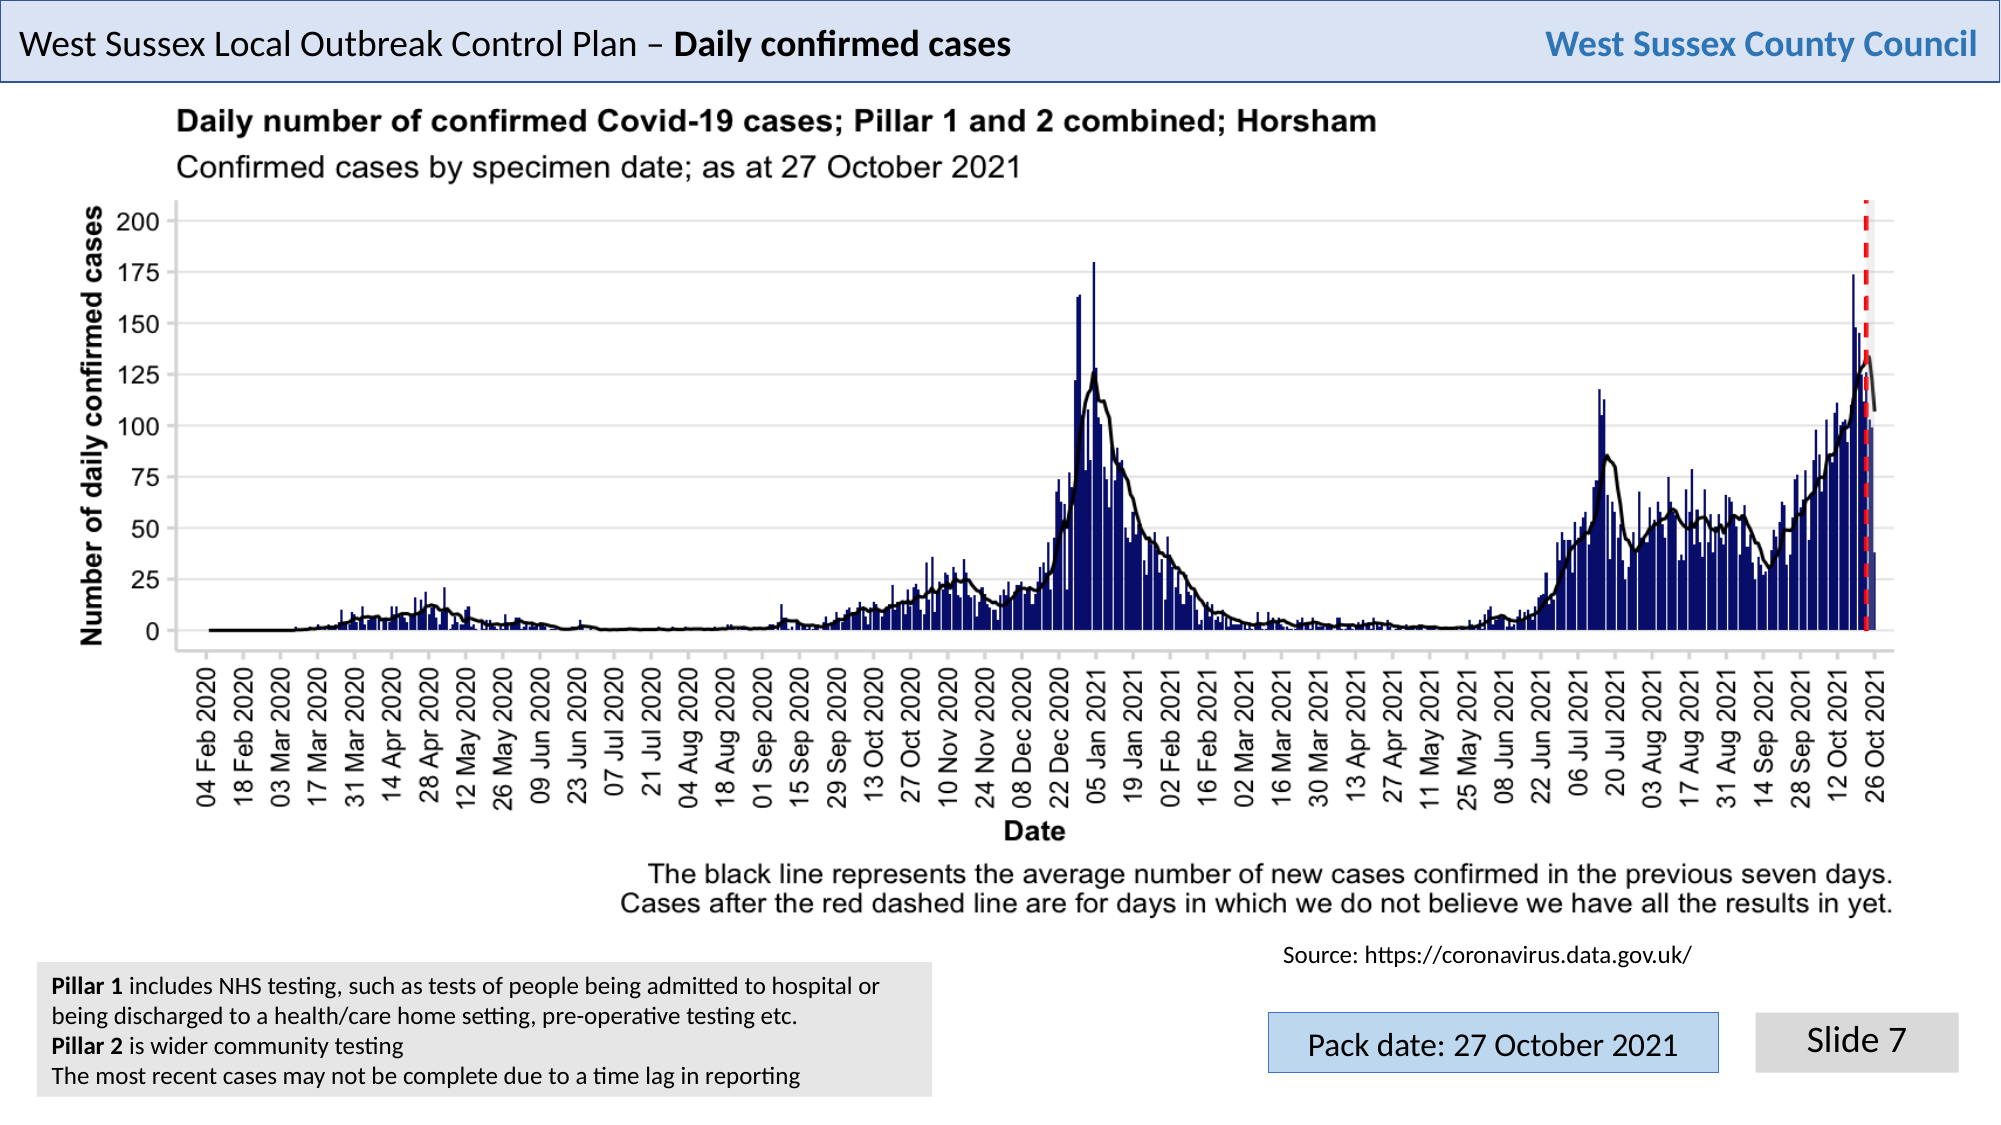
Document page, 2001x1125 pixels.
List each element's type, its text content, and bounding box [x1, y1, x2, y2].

list Slide 7 [1755, 1012, 1959, 1073]
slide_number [1268, 1012, 1719, 1073]
list Source: https://coronavirus.data.gov.uk/ [1268, 935, 1912, 995]
picture [63, 91, 1912, 935]
